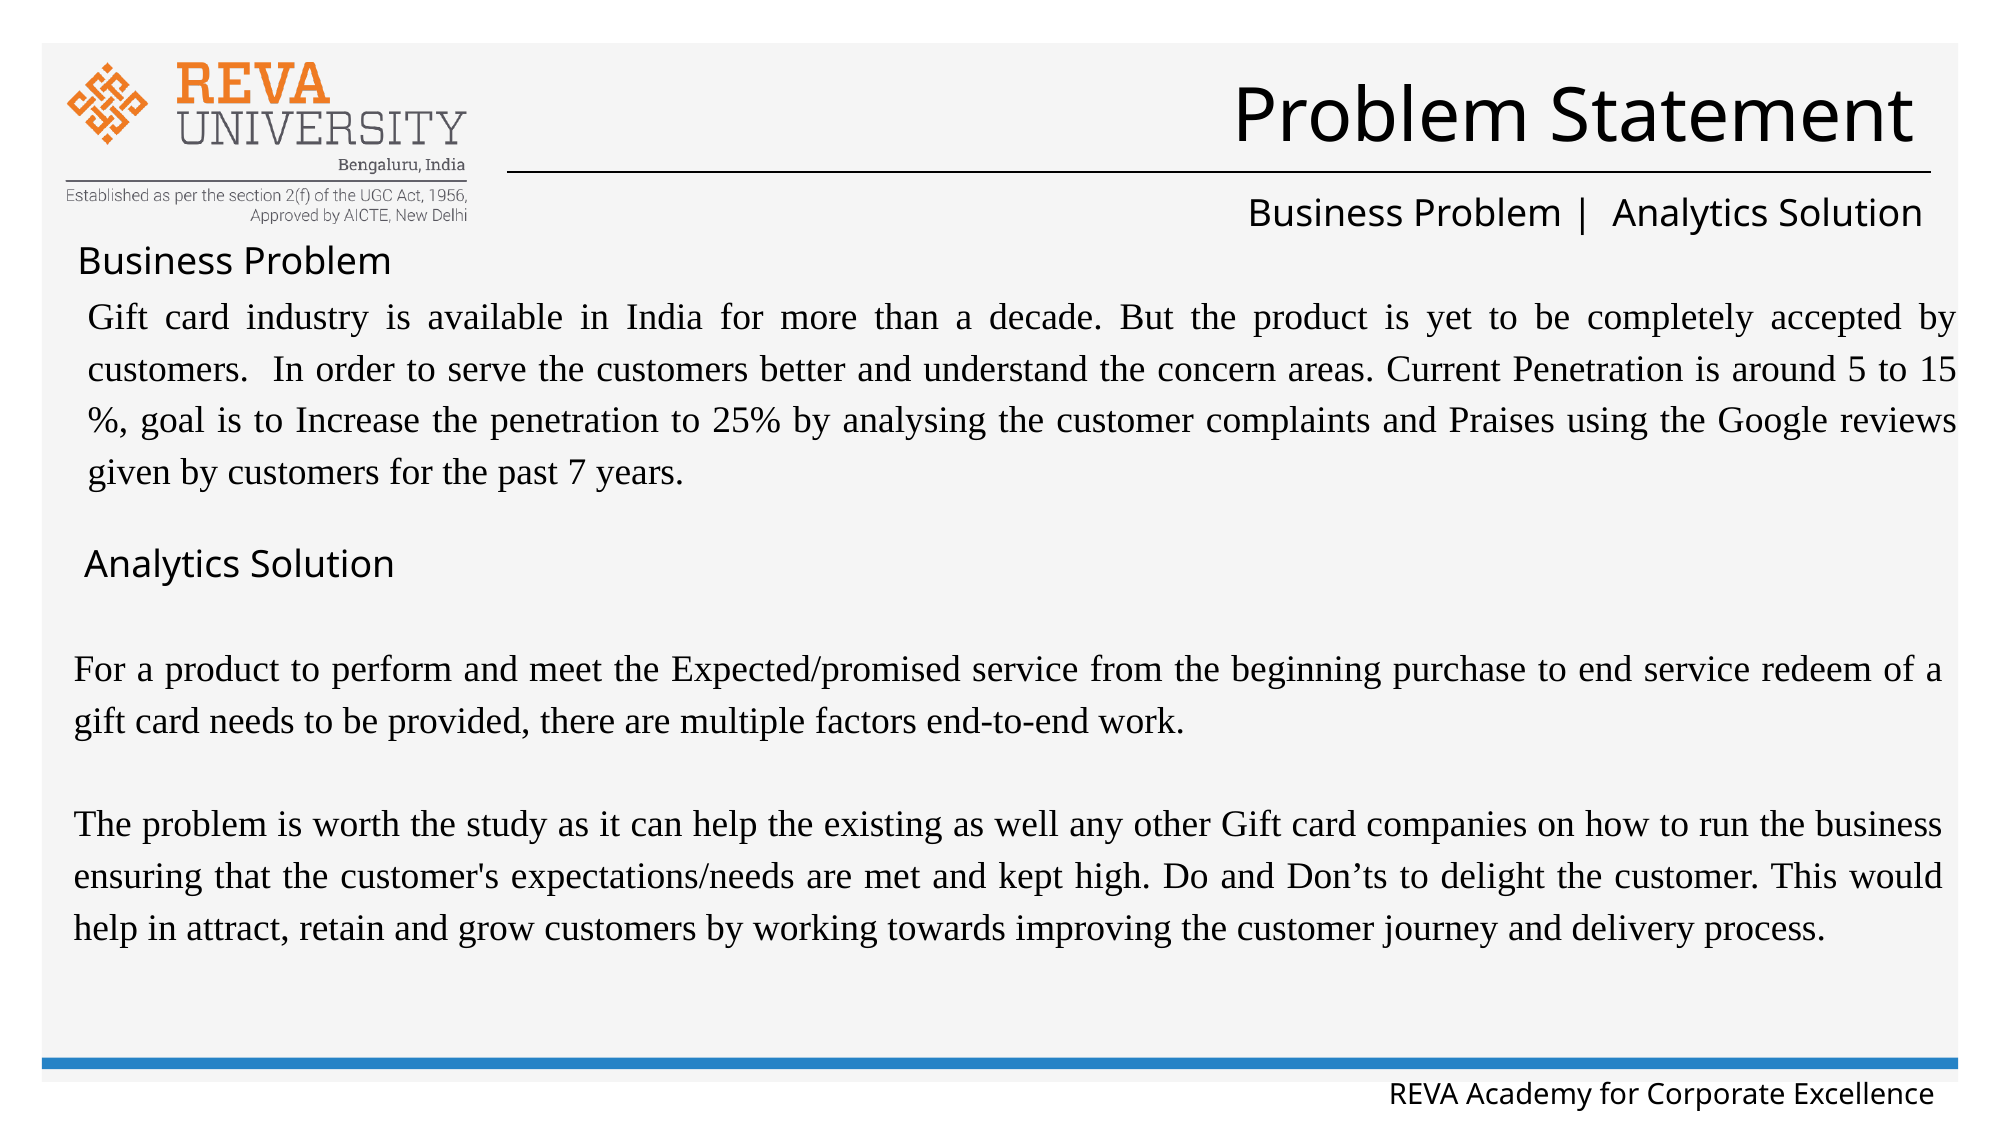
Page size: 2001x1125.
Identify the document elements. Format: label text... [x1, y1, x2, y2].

text_box Analytics Solution [69, 532, 421, 592]
picture [65, 62, 467, 224]
title Problem Statement [555, 62, 1931, 173]
text_box Business Problem | Analytics Solution [1232, 181, 1950, 241]
text_box For a product to perform and meet the Expected/promised service from the beginning purchase to end service redeem of a gift card needs to be provided, there are multiple factors end-to-end work. The problem is worth the study as it can help the existing as well any other Gift card companies on how to run the business ensuring that the customer's expectations/needs are met and kept high. Do and Don’ts to delight the customer. This would help in attract, retain and grow customers by working towards improving the customer journey and delivery process. [58, 629, 1960, 1007]
text_box Business Problem [62, 229, 408, 290]
text_box Gift card industry is available in India for more than a decade. But the product is yet to be completely accepted by customers. In order to serve the customers better and understand the concern areas. Current Penetration is around 5 to 15 %, goal is to Increase the penetration to 25% by analysing the customer complaints and Praises using the Google reviews given by customers for the past 7 years. [72, 277, 1975, 500]
